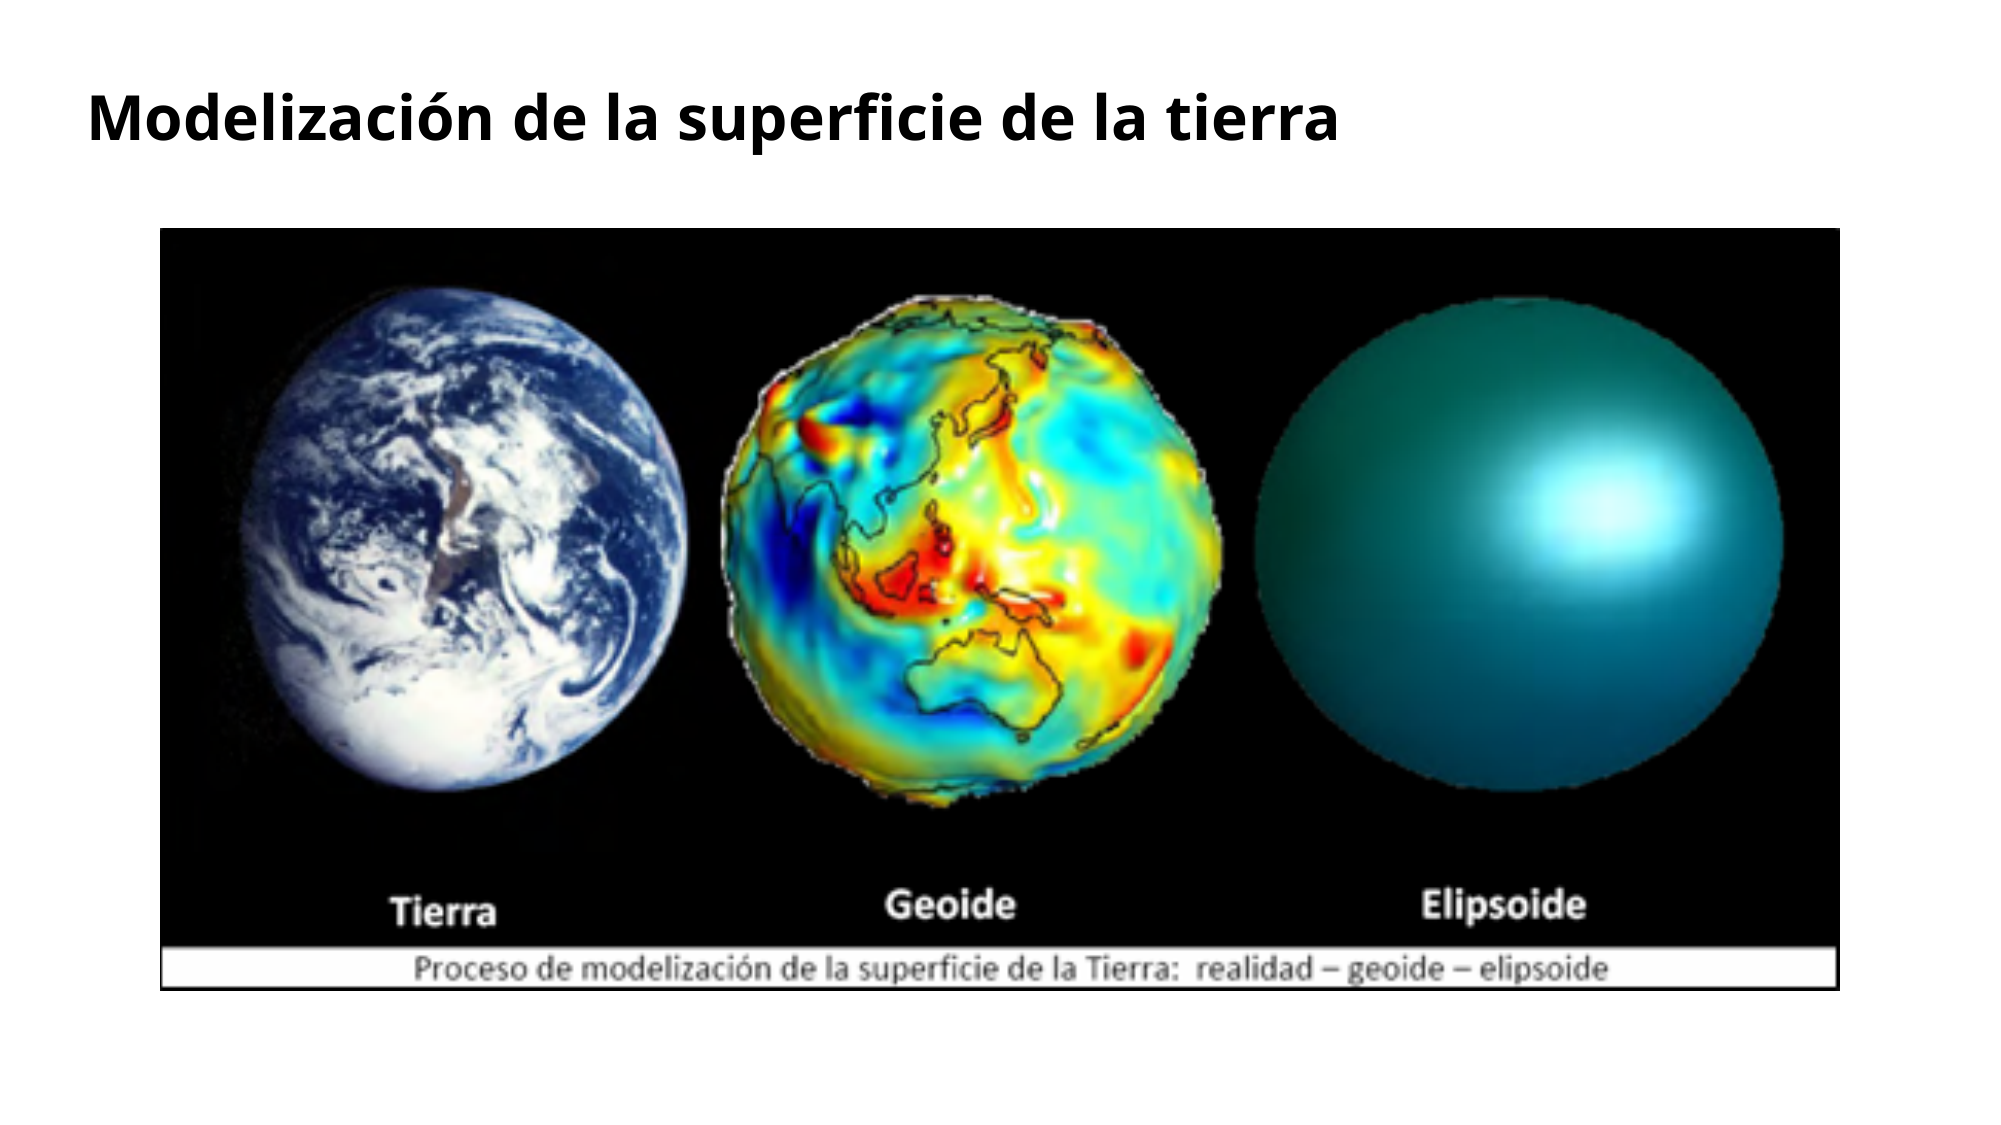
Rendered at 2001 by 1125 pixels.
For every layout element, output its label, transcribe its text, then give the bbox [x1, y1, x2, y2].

picture [160, 228, 1840, 991]
title Modelización de la superficie de la tierra [71, 78, 1796, 162]
